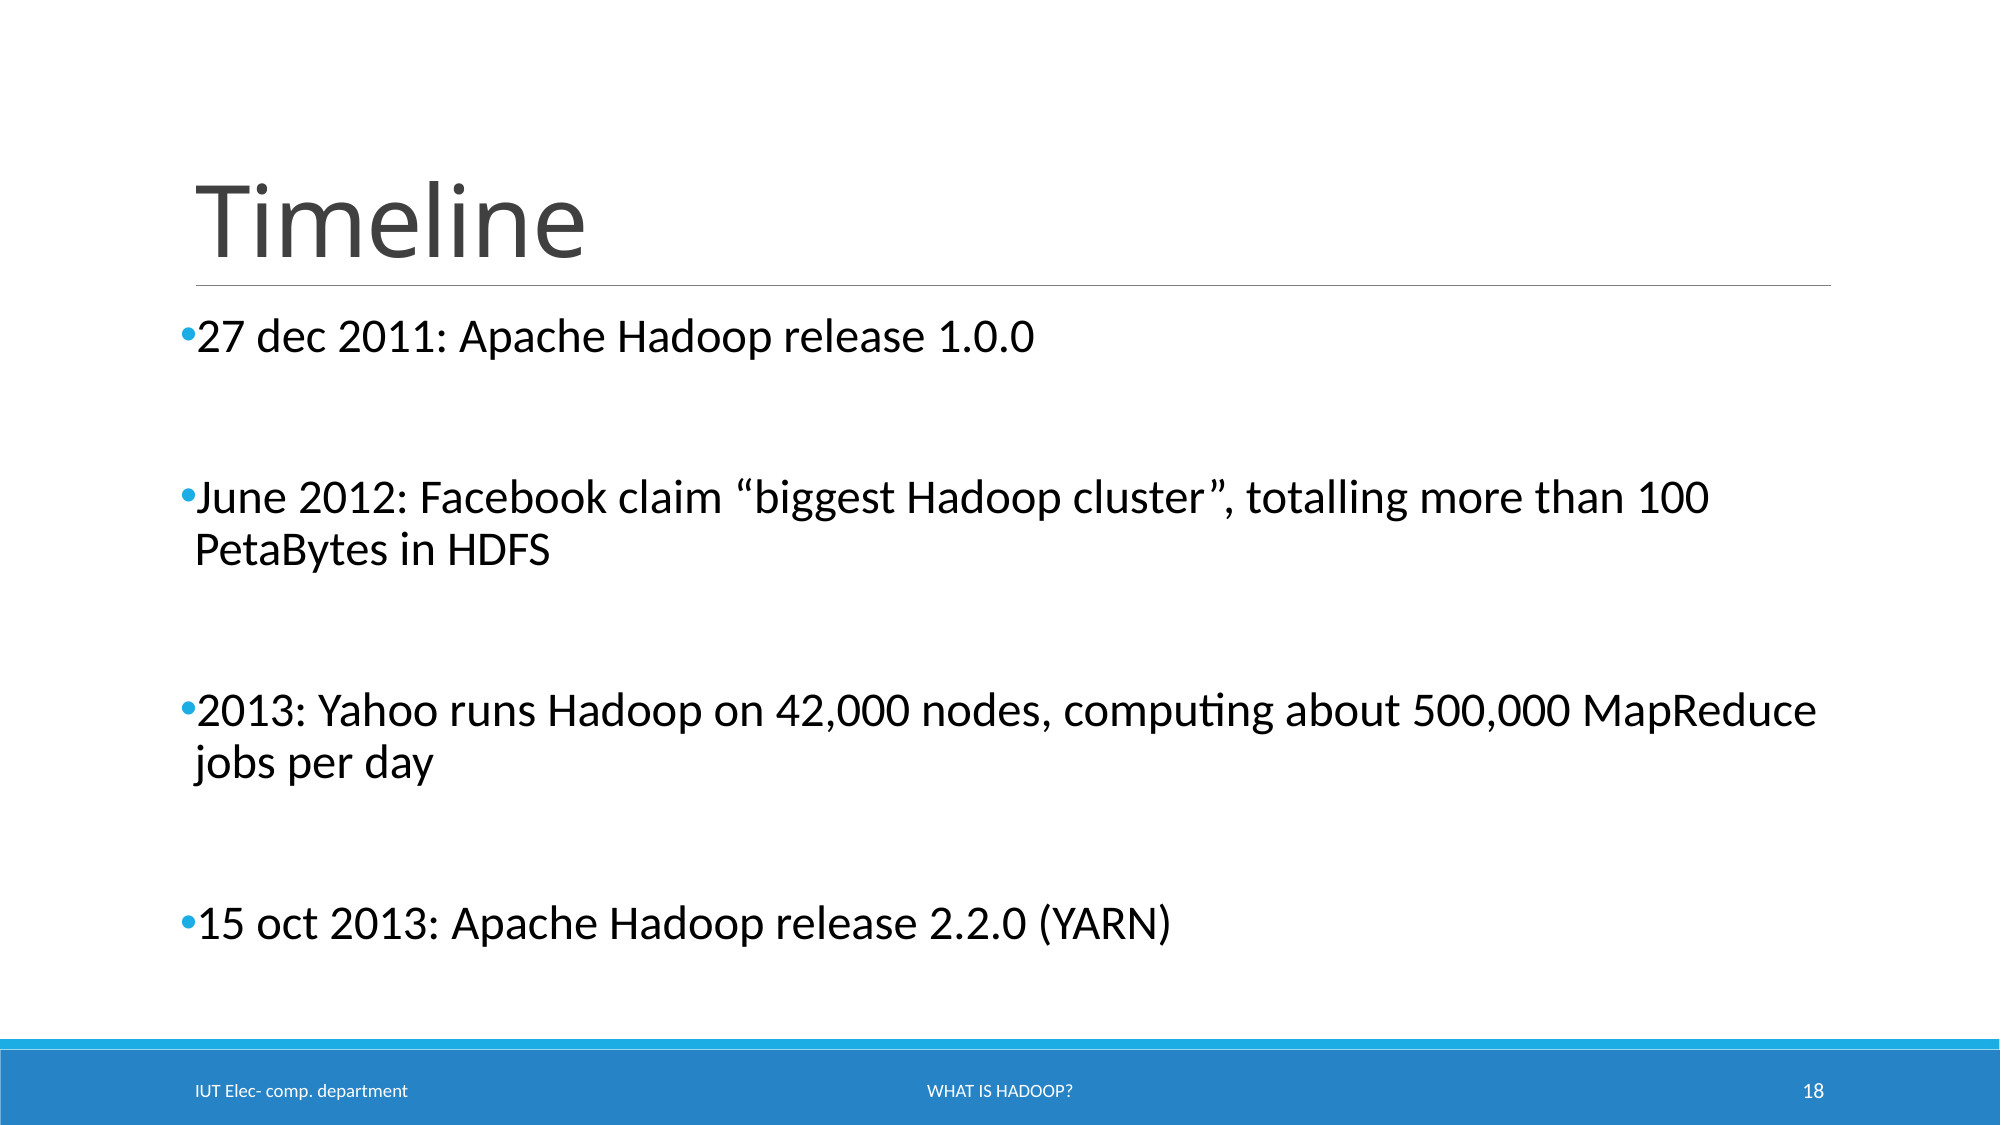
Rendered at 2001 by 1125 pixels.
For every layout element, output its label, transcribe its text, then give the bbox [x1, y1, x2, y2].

list 27 dec 2011: Apache Hadoop release 1.0.0 June 2012: Facebook claim “biggest Hadoop cluster”, totalling more than 100 PetaBytes in HDFS 2013: Yahoo runs Hadoop on 42,000 nodes, computing about 500,000 MapReduce jobs per day 15 oct 2013: Apache Hadoop release 2.2.0 (YARN) [180, 302, 1830, 963]
footer What is hadoop? [604, 1059, 1396, 1120]
slide_number IUT Elec- comp. department [180, 1059, 586, 1120]
slide_number 18 [1624, 1059, 1840, 1120]
title Timeline [180, 47, 1830, 285]
